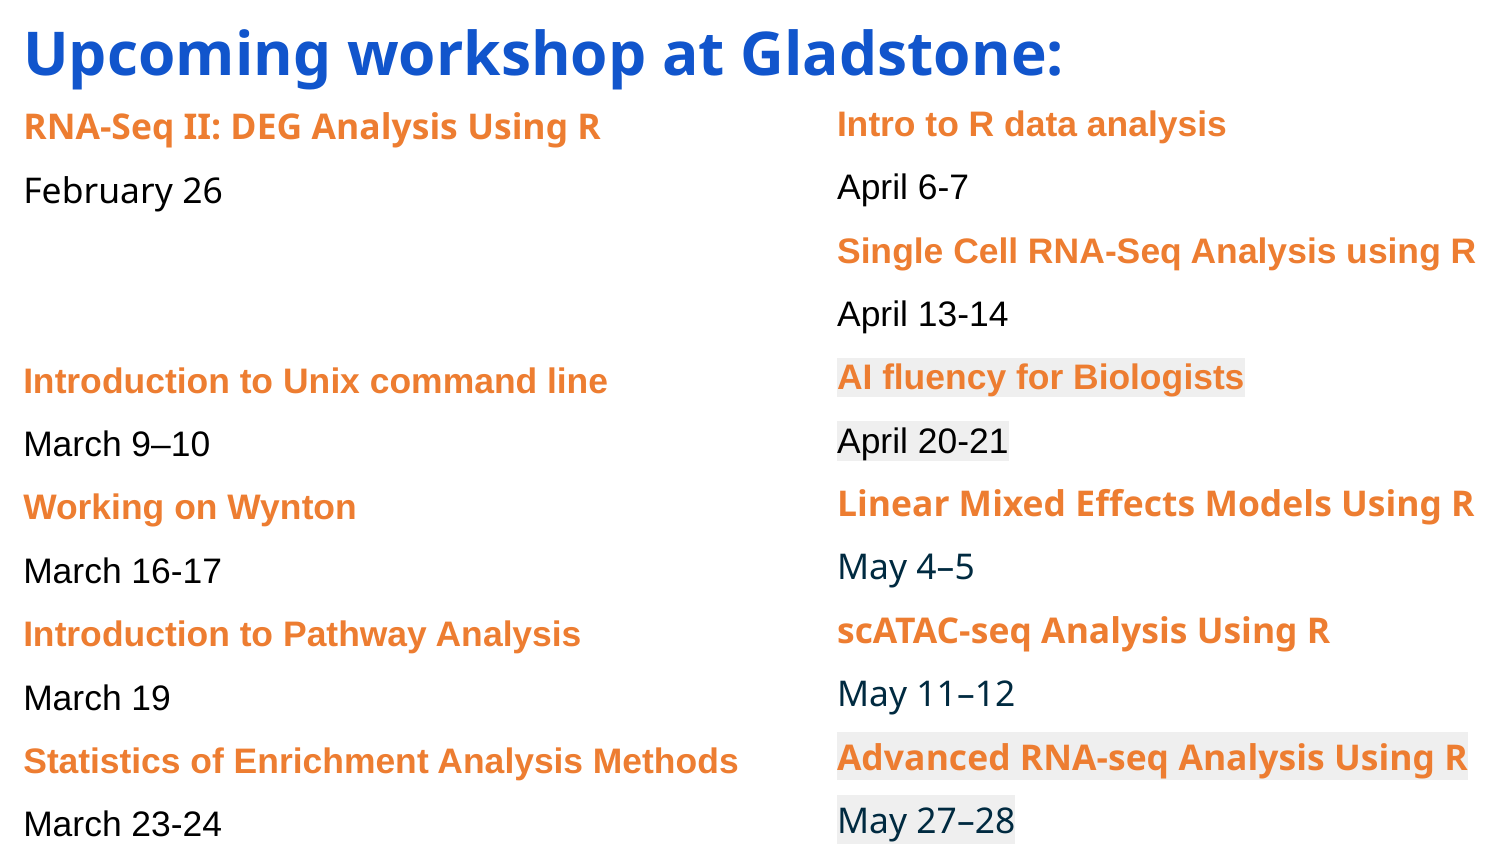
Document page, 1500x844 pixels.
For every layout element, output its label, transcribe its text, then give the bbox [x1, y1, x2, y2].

list Intro to R data analysis April 6-7 Single Cell RNA-Seq Analysis using R April 13-14 AI fluency for Biologists April 20-21 Linear Mixed Effects Models Using R May 4–5 scATAC-seq Analysis Using R May 11–12 Advanced RNA-seq Analysis Using R May 27–28 [837, 100, 1500, 715]
title Upcoming workshop at Gladstone: [23, 23, 1318, 104]
list RNA-Seq II: DEG Analysis Using R February 26 Introduction to Unix command line March 9–10 Working on Wynton March 16-17 Introduction to Pathway Analysis March 19 Statistics of Enrichment Analysis Methods March 23-24 [23, 104, 1019, 718]
